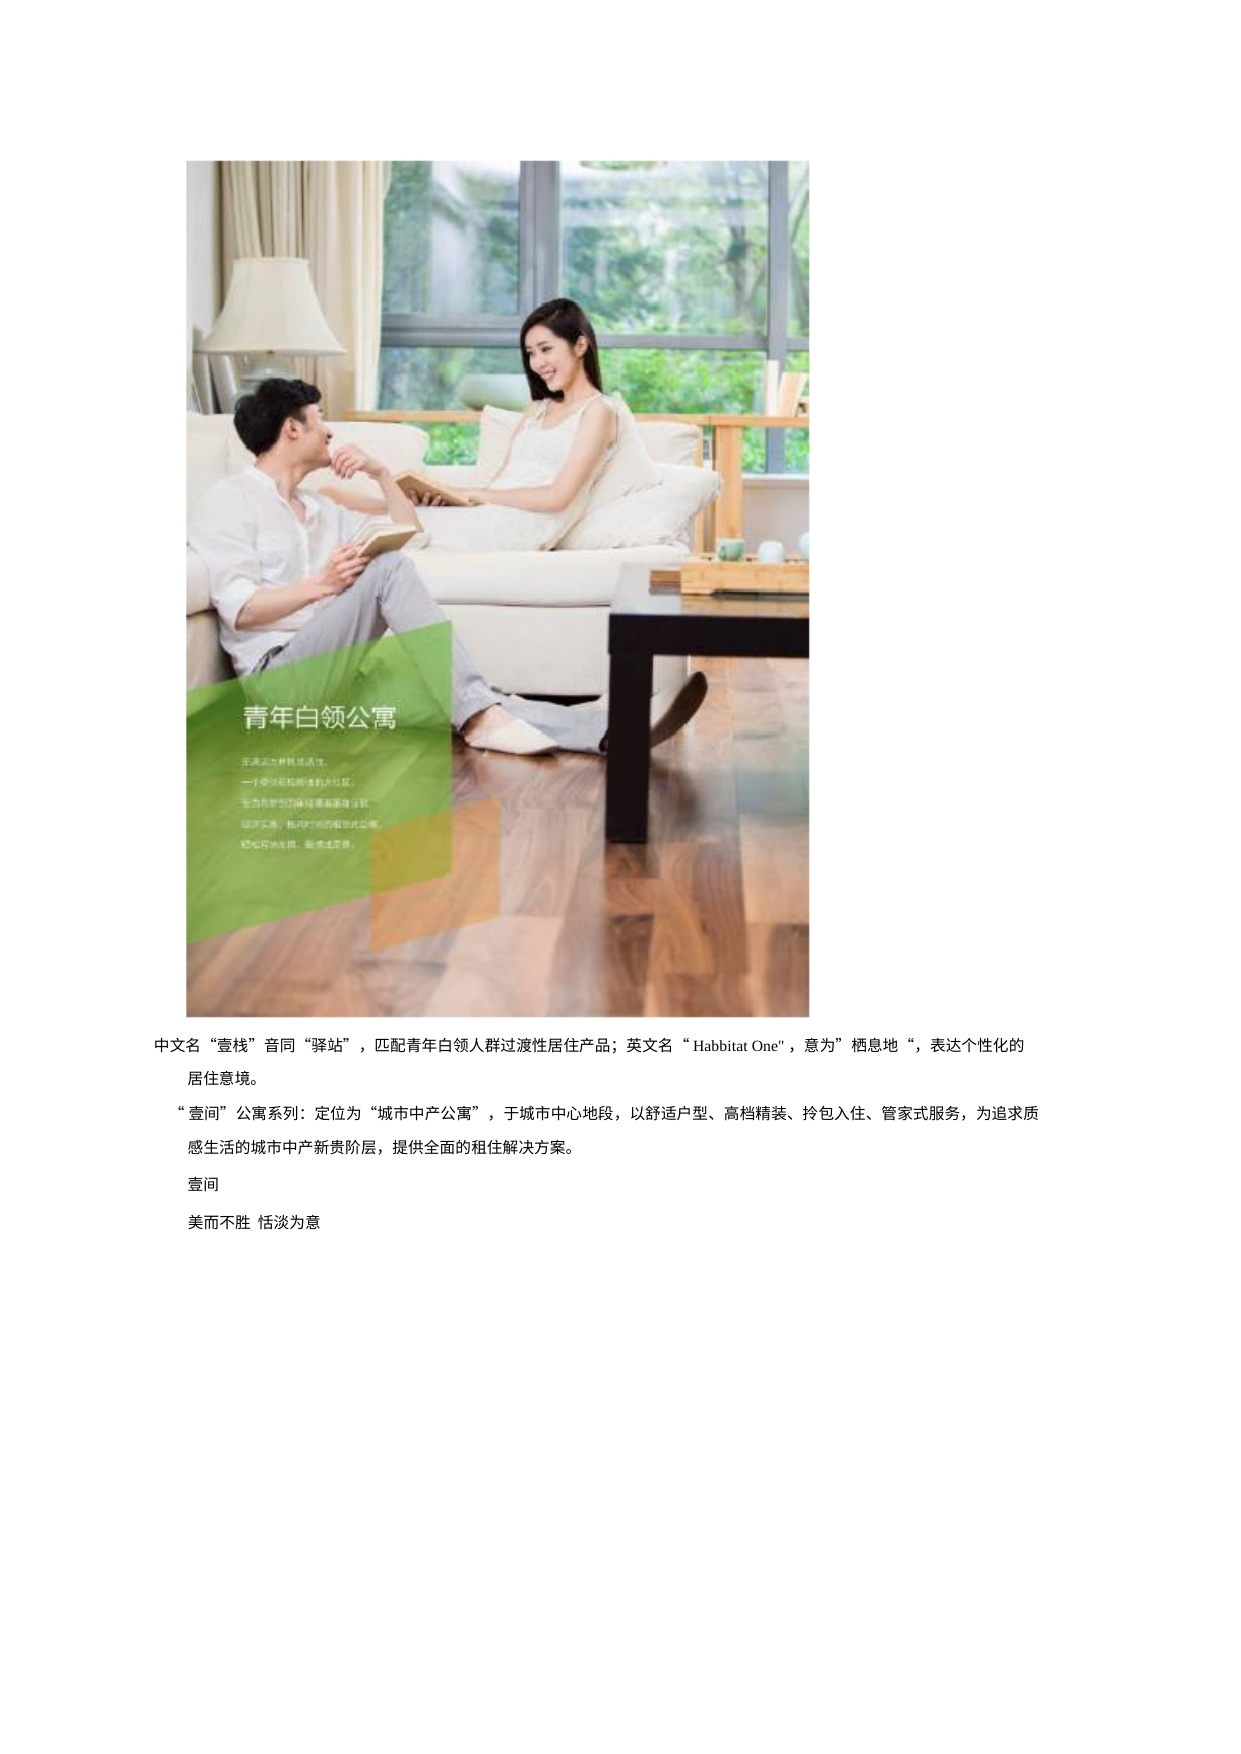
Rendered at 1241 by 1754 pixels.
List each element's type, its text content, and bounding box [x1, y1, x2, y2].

text_box 居住意境。 [187, 1072, 267, 1095]
text_box “壹间”公寓系列：定位为“城市中产公寓”，于城市中心地段，以舒适户型、高档精装、拎包入住、管家式服务，为追求质 [168, 1108, 1039, 1131]
text_box 感生活的城市中产新贵阶层，提供全面的租住解决方案。 [187, 1141, 582, 1164]
picture [185, 158, 811, 1019]
text_box 美而不胜 恬淡为意 [187, 1216, 322, 1239]
text_box 壹间 [187, 1179, 219, 1202]
text_box 中文名“壹栈”音同“驿站”，匹配青年白领人群过渡性居住产品；英文名“Habbitat One"，意为”栖息地“，表达个性化的 [153, 1039, 1025, 1062]
